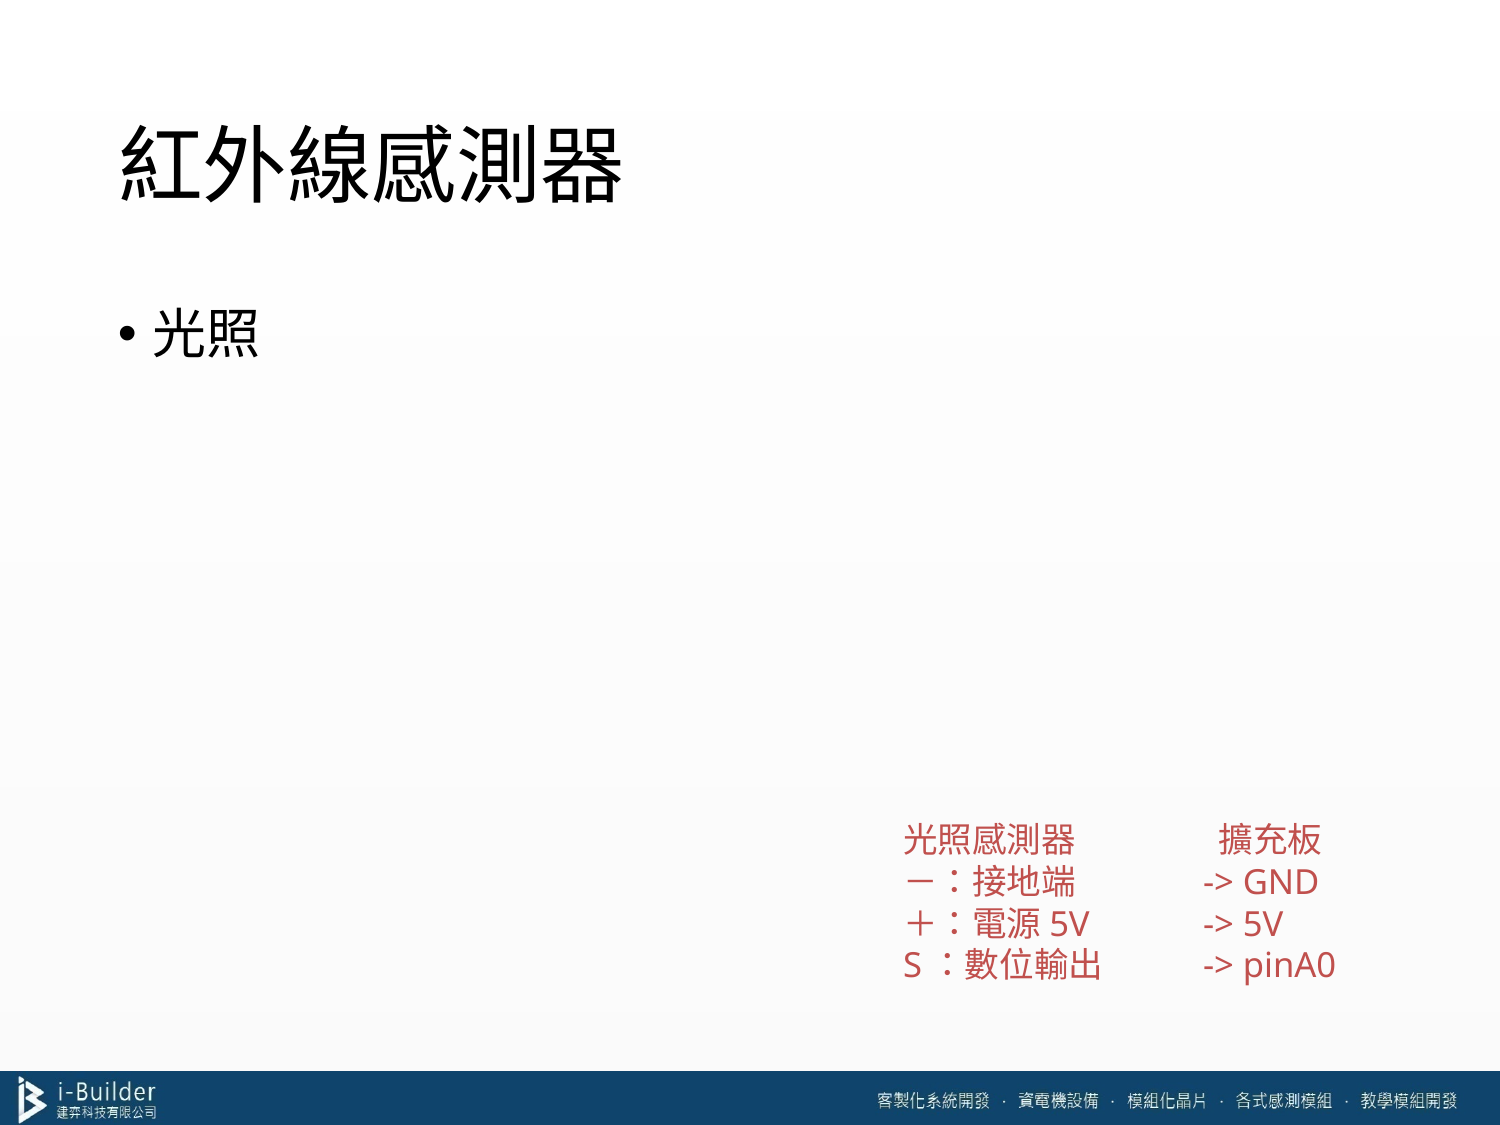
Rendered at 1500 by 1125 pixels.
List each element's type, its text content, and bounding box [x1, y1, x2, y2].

picture [0, 1071, 1500, 1125]
text_box 光照感測器 擴充板 －：接地端 -> GND ＋：電源5V -> 5V S：數位輸出 -> pinA0 [888, 811, 1373, 992]
title 紅外線感測器 [103, 59, 1397, 278]
list 光照 [103, 299, 1397, 1014]
